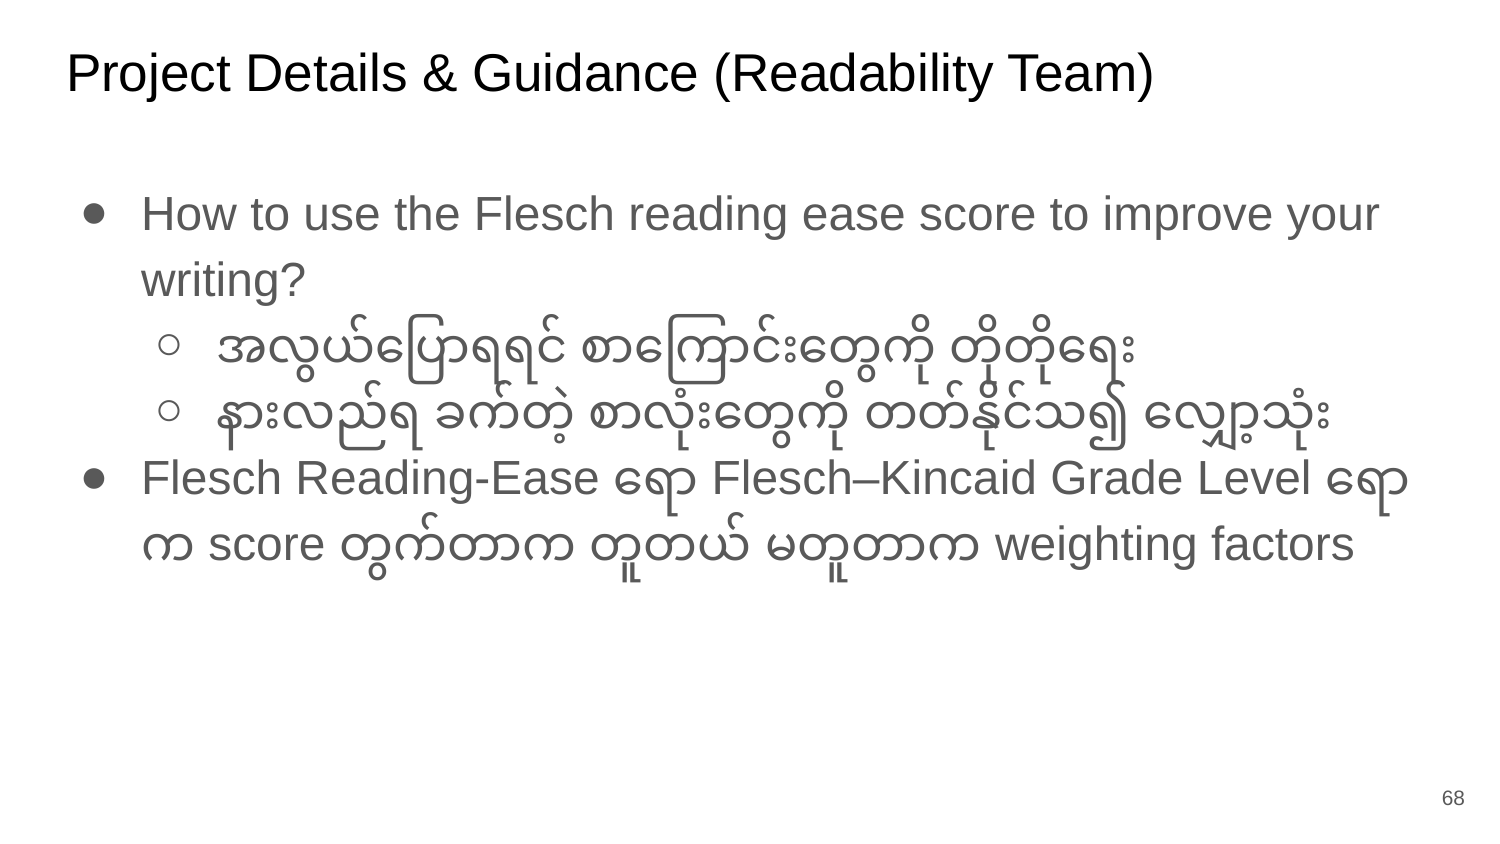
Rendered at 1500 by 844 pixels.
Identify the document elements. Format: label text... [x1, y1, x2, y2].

list How to use the Flesch reading ease score to improve your writing? အလွယ်ပြောရရင် စာကြောင်းတွေကို တိုတိုရေး နားလည်ရ ခက်တဲ့ စာလုံးတွေကို တတ်နိုင်သ၍ လျှော့သုံး Flesch Reading-Ease ရော Flesch–Kincaid Grade Level ရောက score တွက်တာက တူတယ် မတူတာက weighting factors [51, 158, 1449, 727]
title Project Details & Guidance (Readability Team) [51, 23, 1449, 117]
slide_number ‹#› [1389, 764, 1480, 830]
